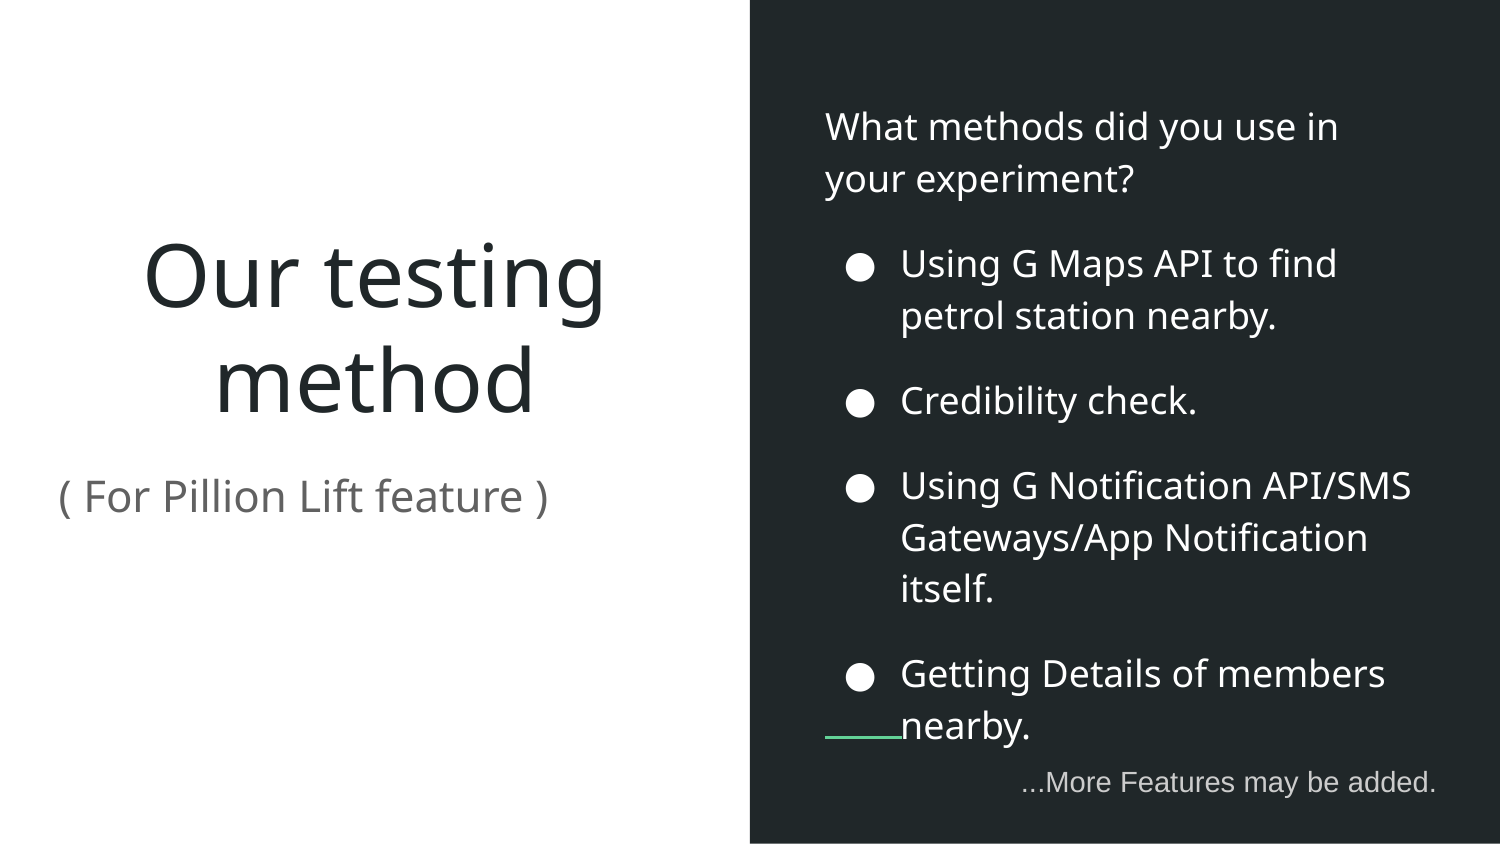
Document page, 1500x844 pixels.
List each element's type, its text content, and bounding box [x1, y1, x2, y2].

list What methods did you use in your experiment? Using G Maps API to find petrol station nearby. Credibility check. Using G Notification API/SMS Gateways/App Notification itself. Getting Details of members nearby. [810, 118, 1440, 725]
subtitle ( For Pillion Lift feature ) [43, 454, 708, 675]
text_box ...More Features may be added. [816, 748, 1461, 820]
title Our testing method [43, 197, 708, 446]
